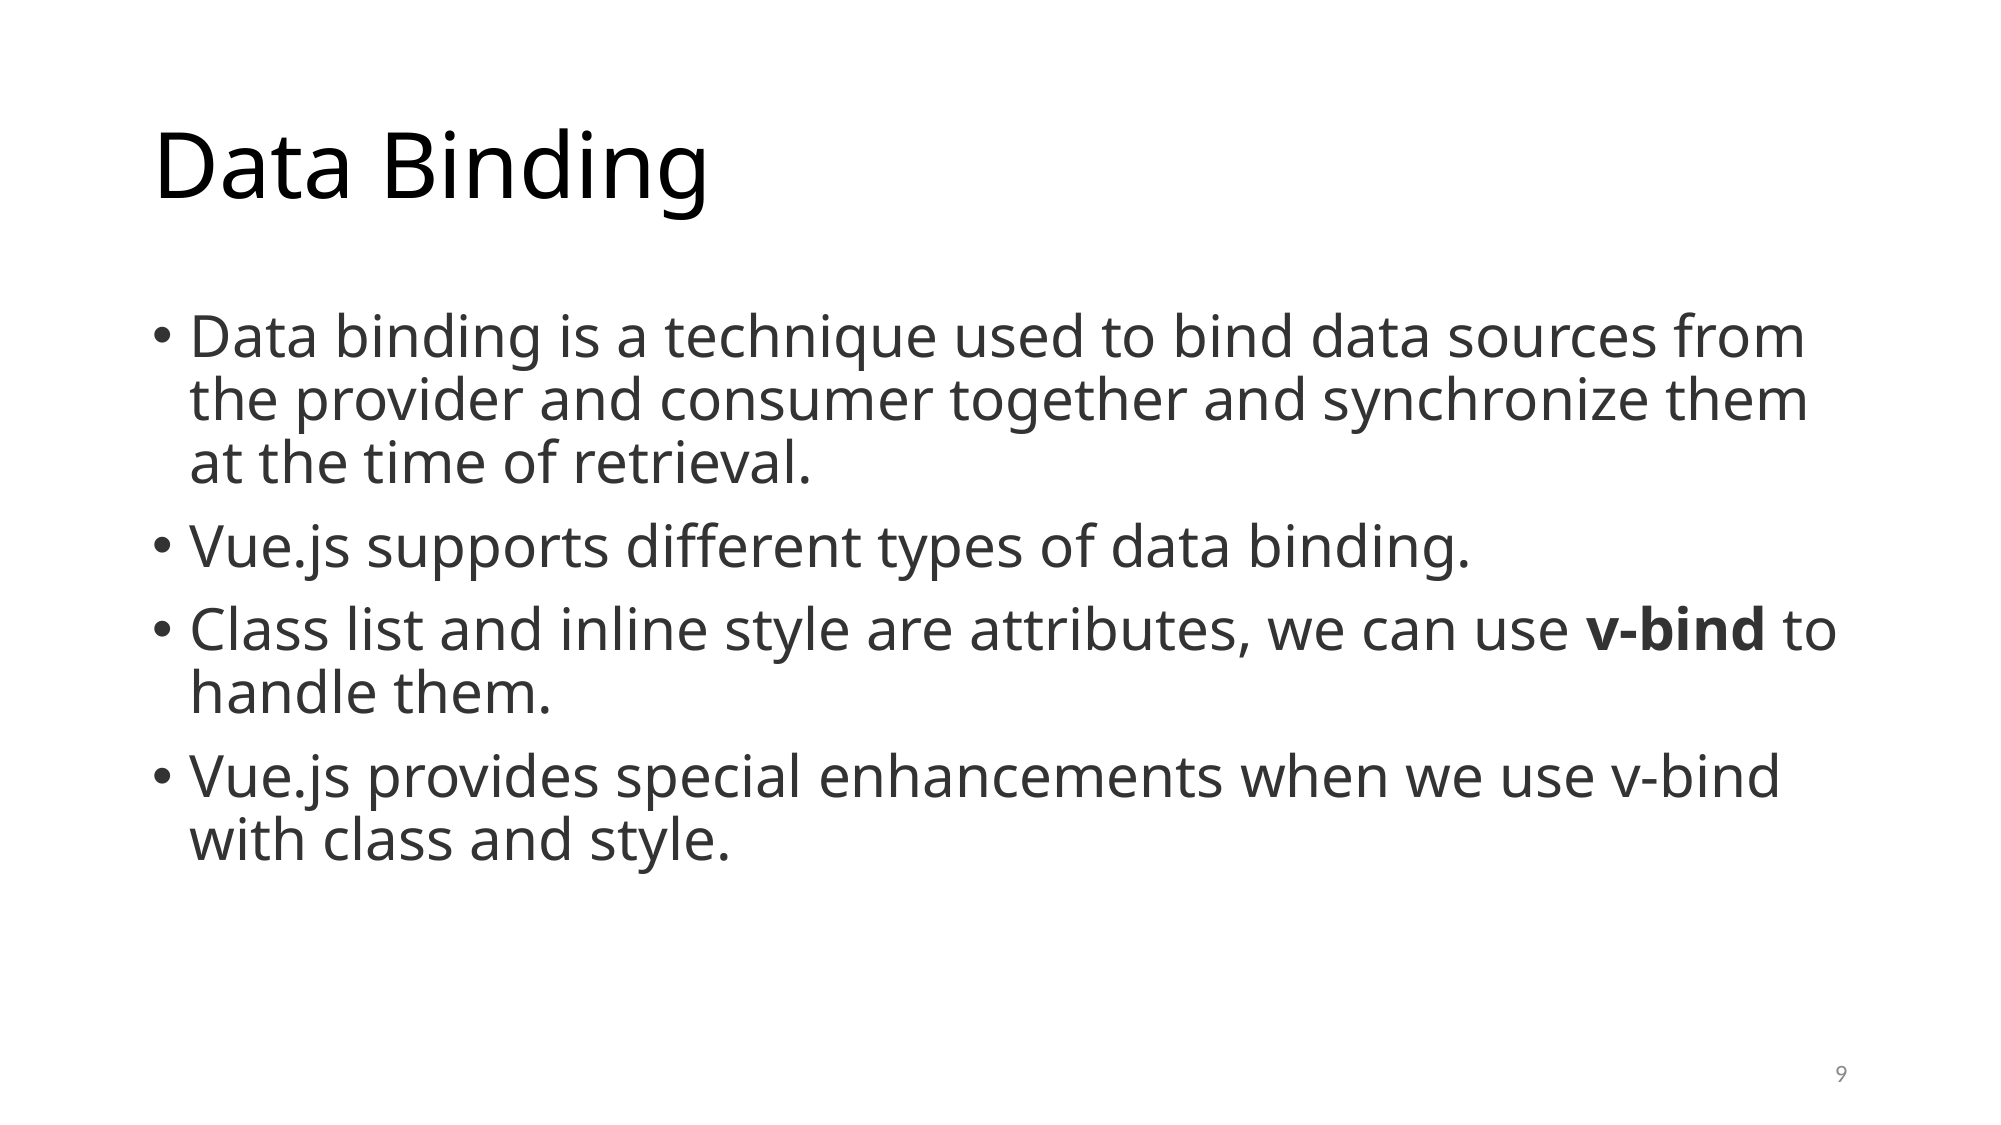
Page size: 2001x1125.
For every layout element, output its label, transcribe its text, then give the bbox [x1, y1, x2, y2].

list Data binding is a technique used to bind data sources from the provider and consumer together and synchronize them at the time of retrieval. Vue.js supports different types of data binding. Class list and inline style are attributes, we can use v-bind to handle them. Vue.js provides special enhancements when we use v-bind with class and style. [137, 299, 1863, 1014]
slide_number 9 [1412, 1042, 1863, 1103]
title Data Binding [137, 59, 1863, 278]
